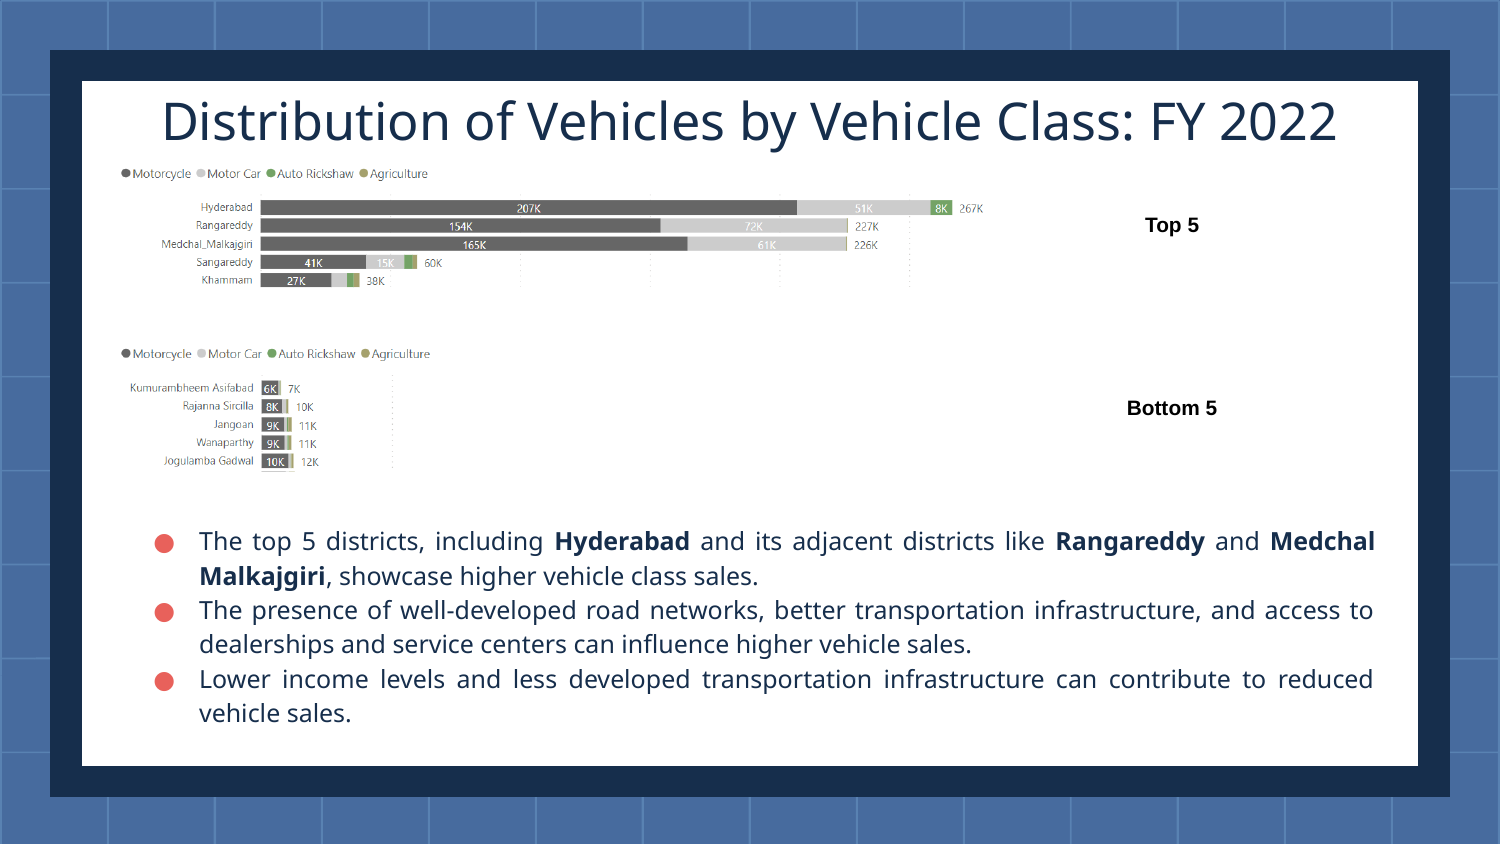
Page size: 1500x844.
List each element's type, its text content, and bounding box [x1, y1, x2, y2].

text_box Top 5 [1130, 203, 1214, 244]
picture [117, 159, 991, 289]
picture [117, 342, 443, 473]
list The top 5 districts, including Hyderabad and its adjacent districts like Rangareddy and Medchal Malkajgiri, showcase higher vehicle class sales. The presence of well-developed road networks, better transportation infrastructure, and access to dealerships and service centers can influence higher vehicle sales. Lower income levels and less developed transportation infrastructure can contribute to reduced vehicle sales. [109, 506, 1391, 727]
text_box Bottom 5 [1112, 387, 1233, 427]
title Distribution of Vehicles by Vehicle Class: FY 2022 [118, 72, 1382, 159]
